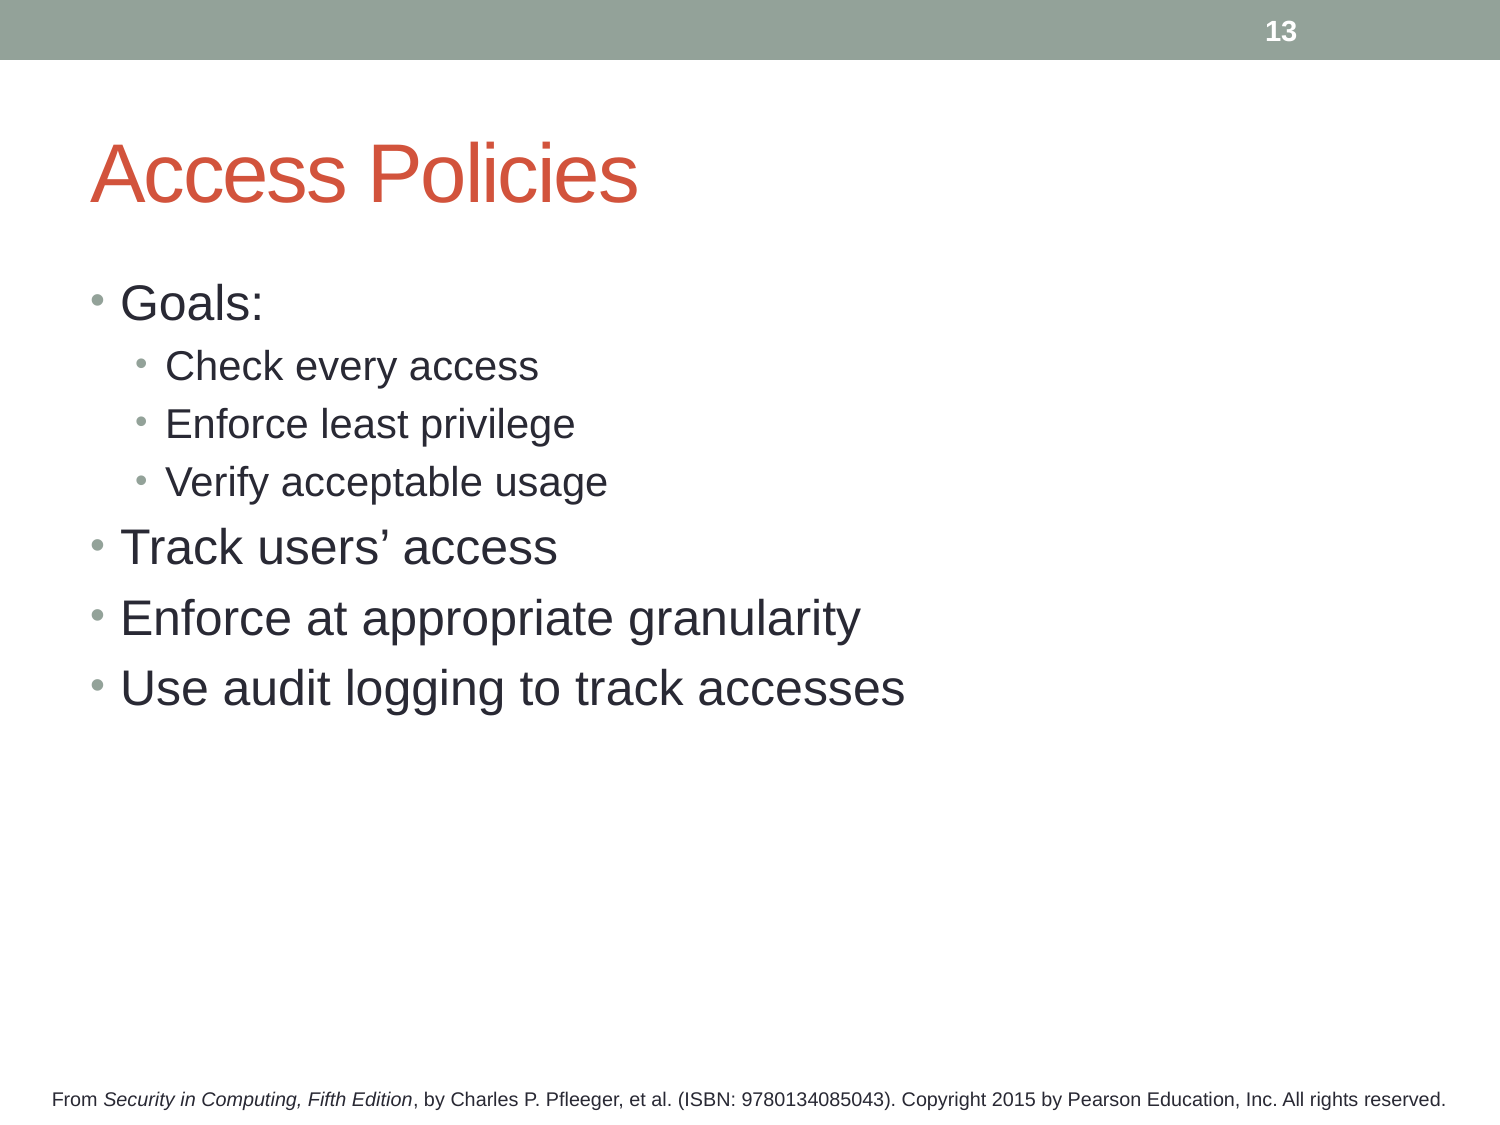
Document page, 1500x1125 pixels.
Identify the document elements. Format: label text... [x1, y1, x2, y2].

slide_number 13 [1250, 3, 1425, 57]
list Goals: Check every access Enforce least privilege Verify acceptable usage Track users’ access Enforce at appropriate granularity Use audit logging to track accesses [75, 262, 1425, 1063]
title Access Policies [75, 87, 1425, 250]
footer From Security in Computing, Fifth Edition, by Charles P. Pfleeger, et al. (ISBN: 9780134085043). Copyright 2015 by Pearson Education, Inc. All rights reserved. [0, 1071, 1500, 1125]
